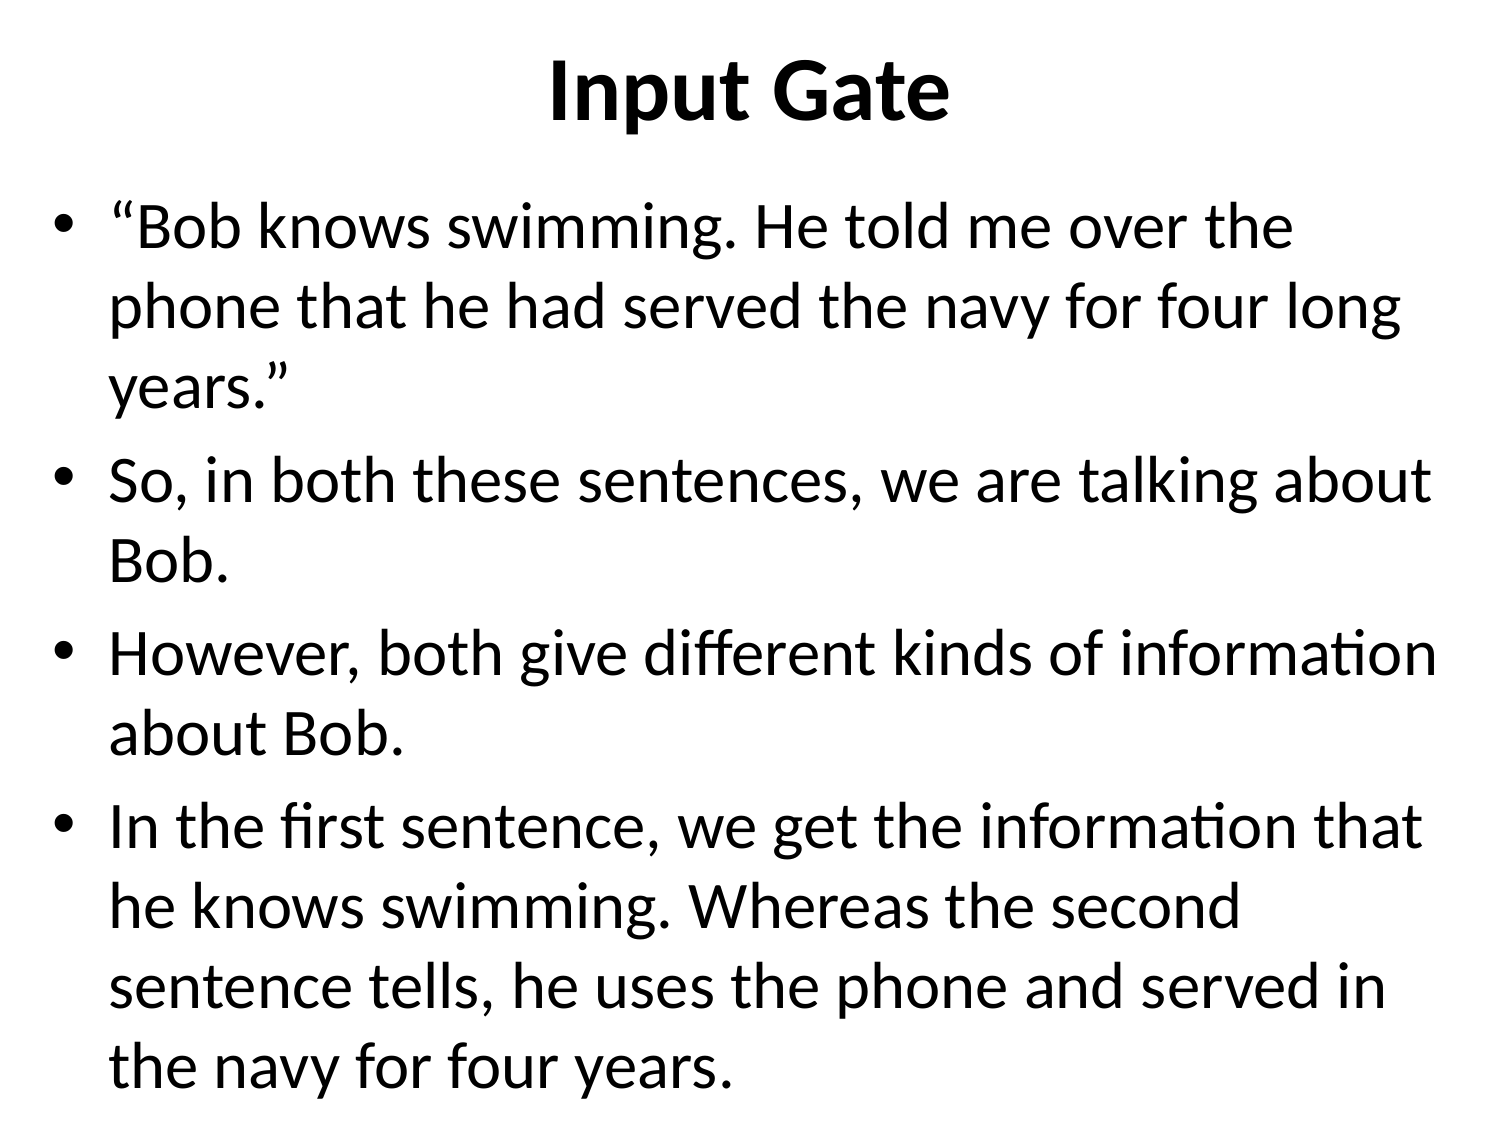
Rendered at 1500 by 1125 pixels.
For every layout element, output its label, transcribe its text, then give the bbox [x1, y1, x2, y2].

title Input Gate [74, 44, 1426, 174]
list “Bob knows swimming. He told me over the phone that he had served the navy for four long years.” So, in both these sentences, we are talking about Bob. However, both give different kinds of information about Bob. In the first sentence, we get the information that he knows swimming. Whereas the second sentence tells, he uses the phone and served in the navy for four years. [37, 174, 1488, 1006]
